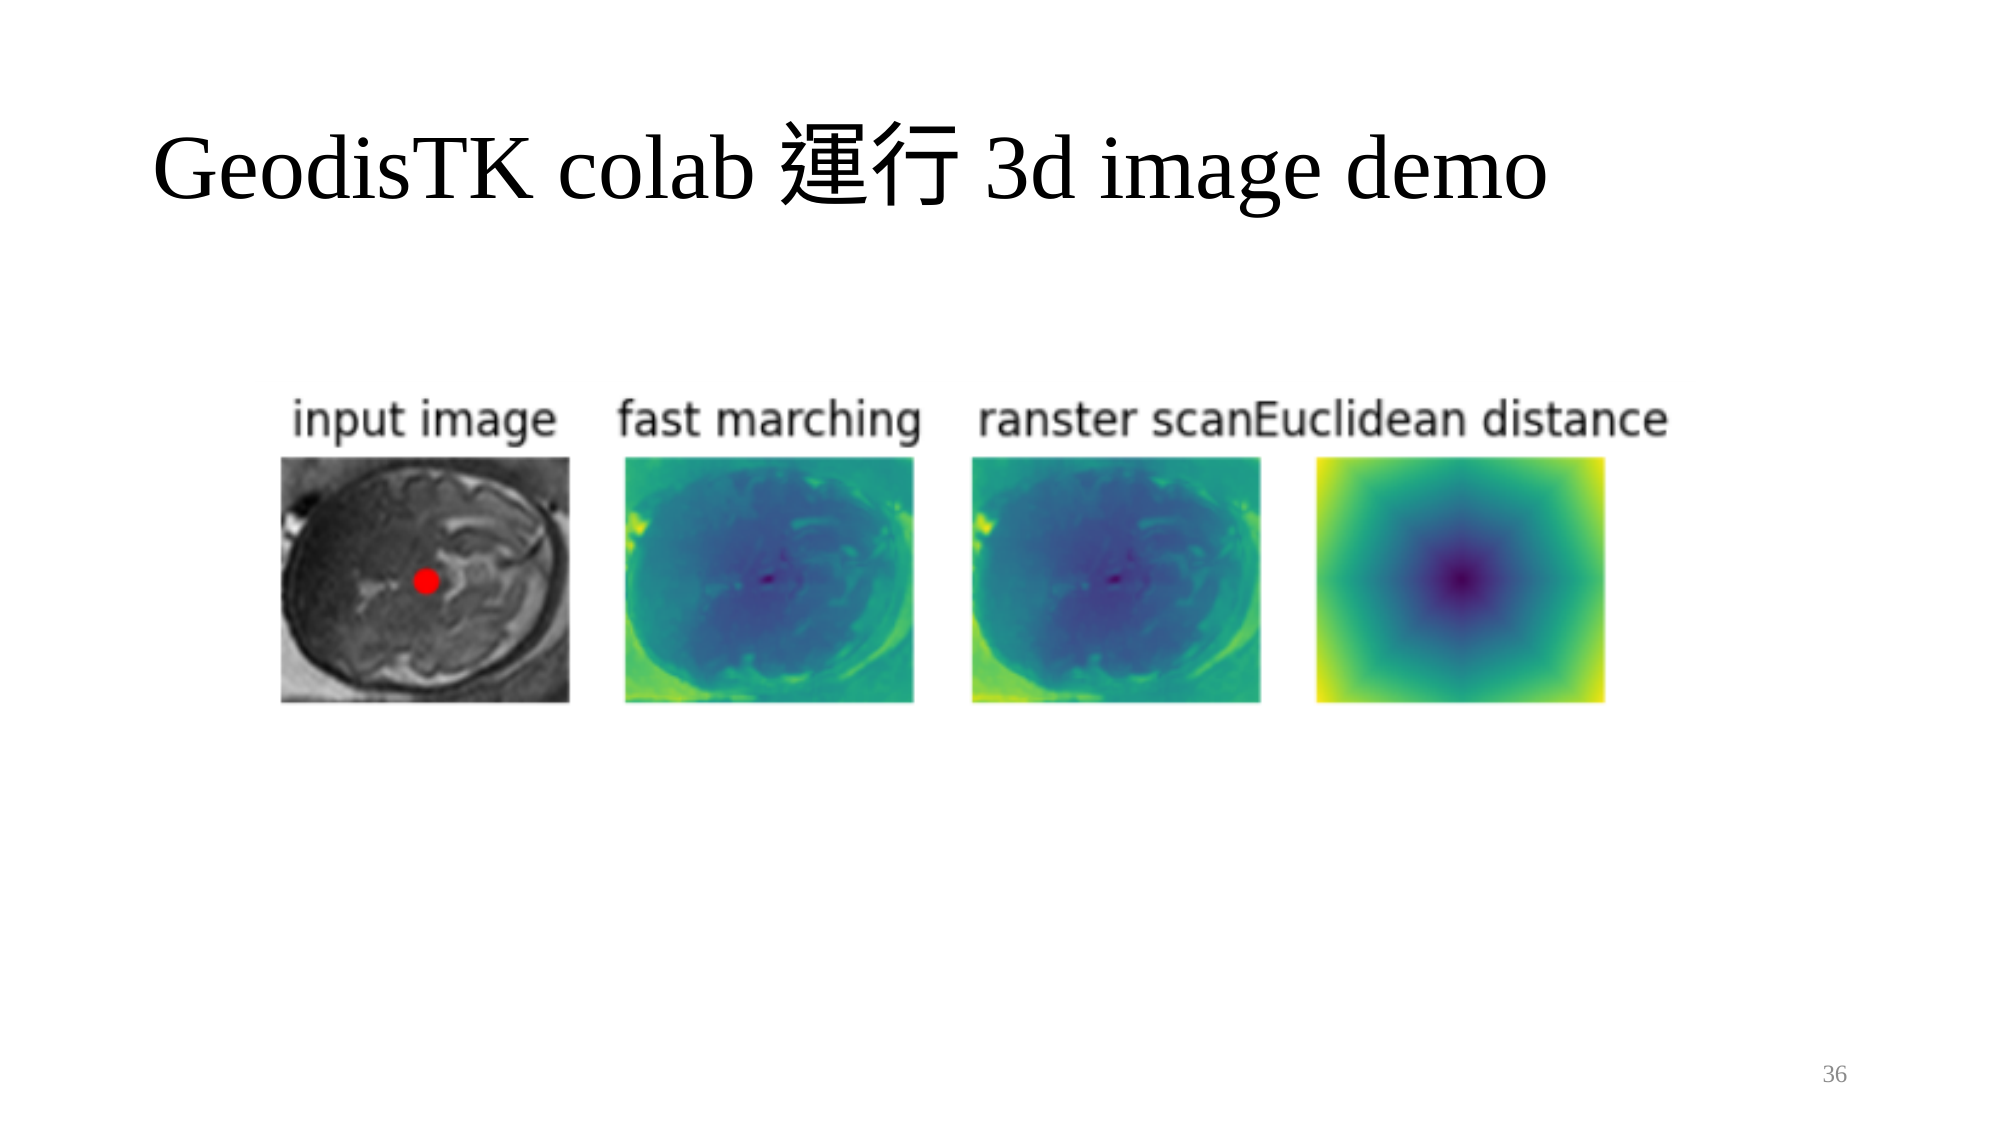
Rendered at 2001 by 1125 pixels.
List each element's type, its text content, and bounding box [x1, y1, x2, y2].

title GeodisTK colab運行3d image demo [137, 59, 1863, 278]
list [255, 380, 1696, 730]
slide_number 36 [1412, 1042, 1863, 1103]
